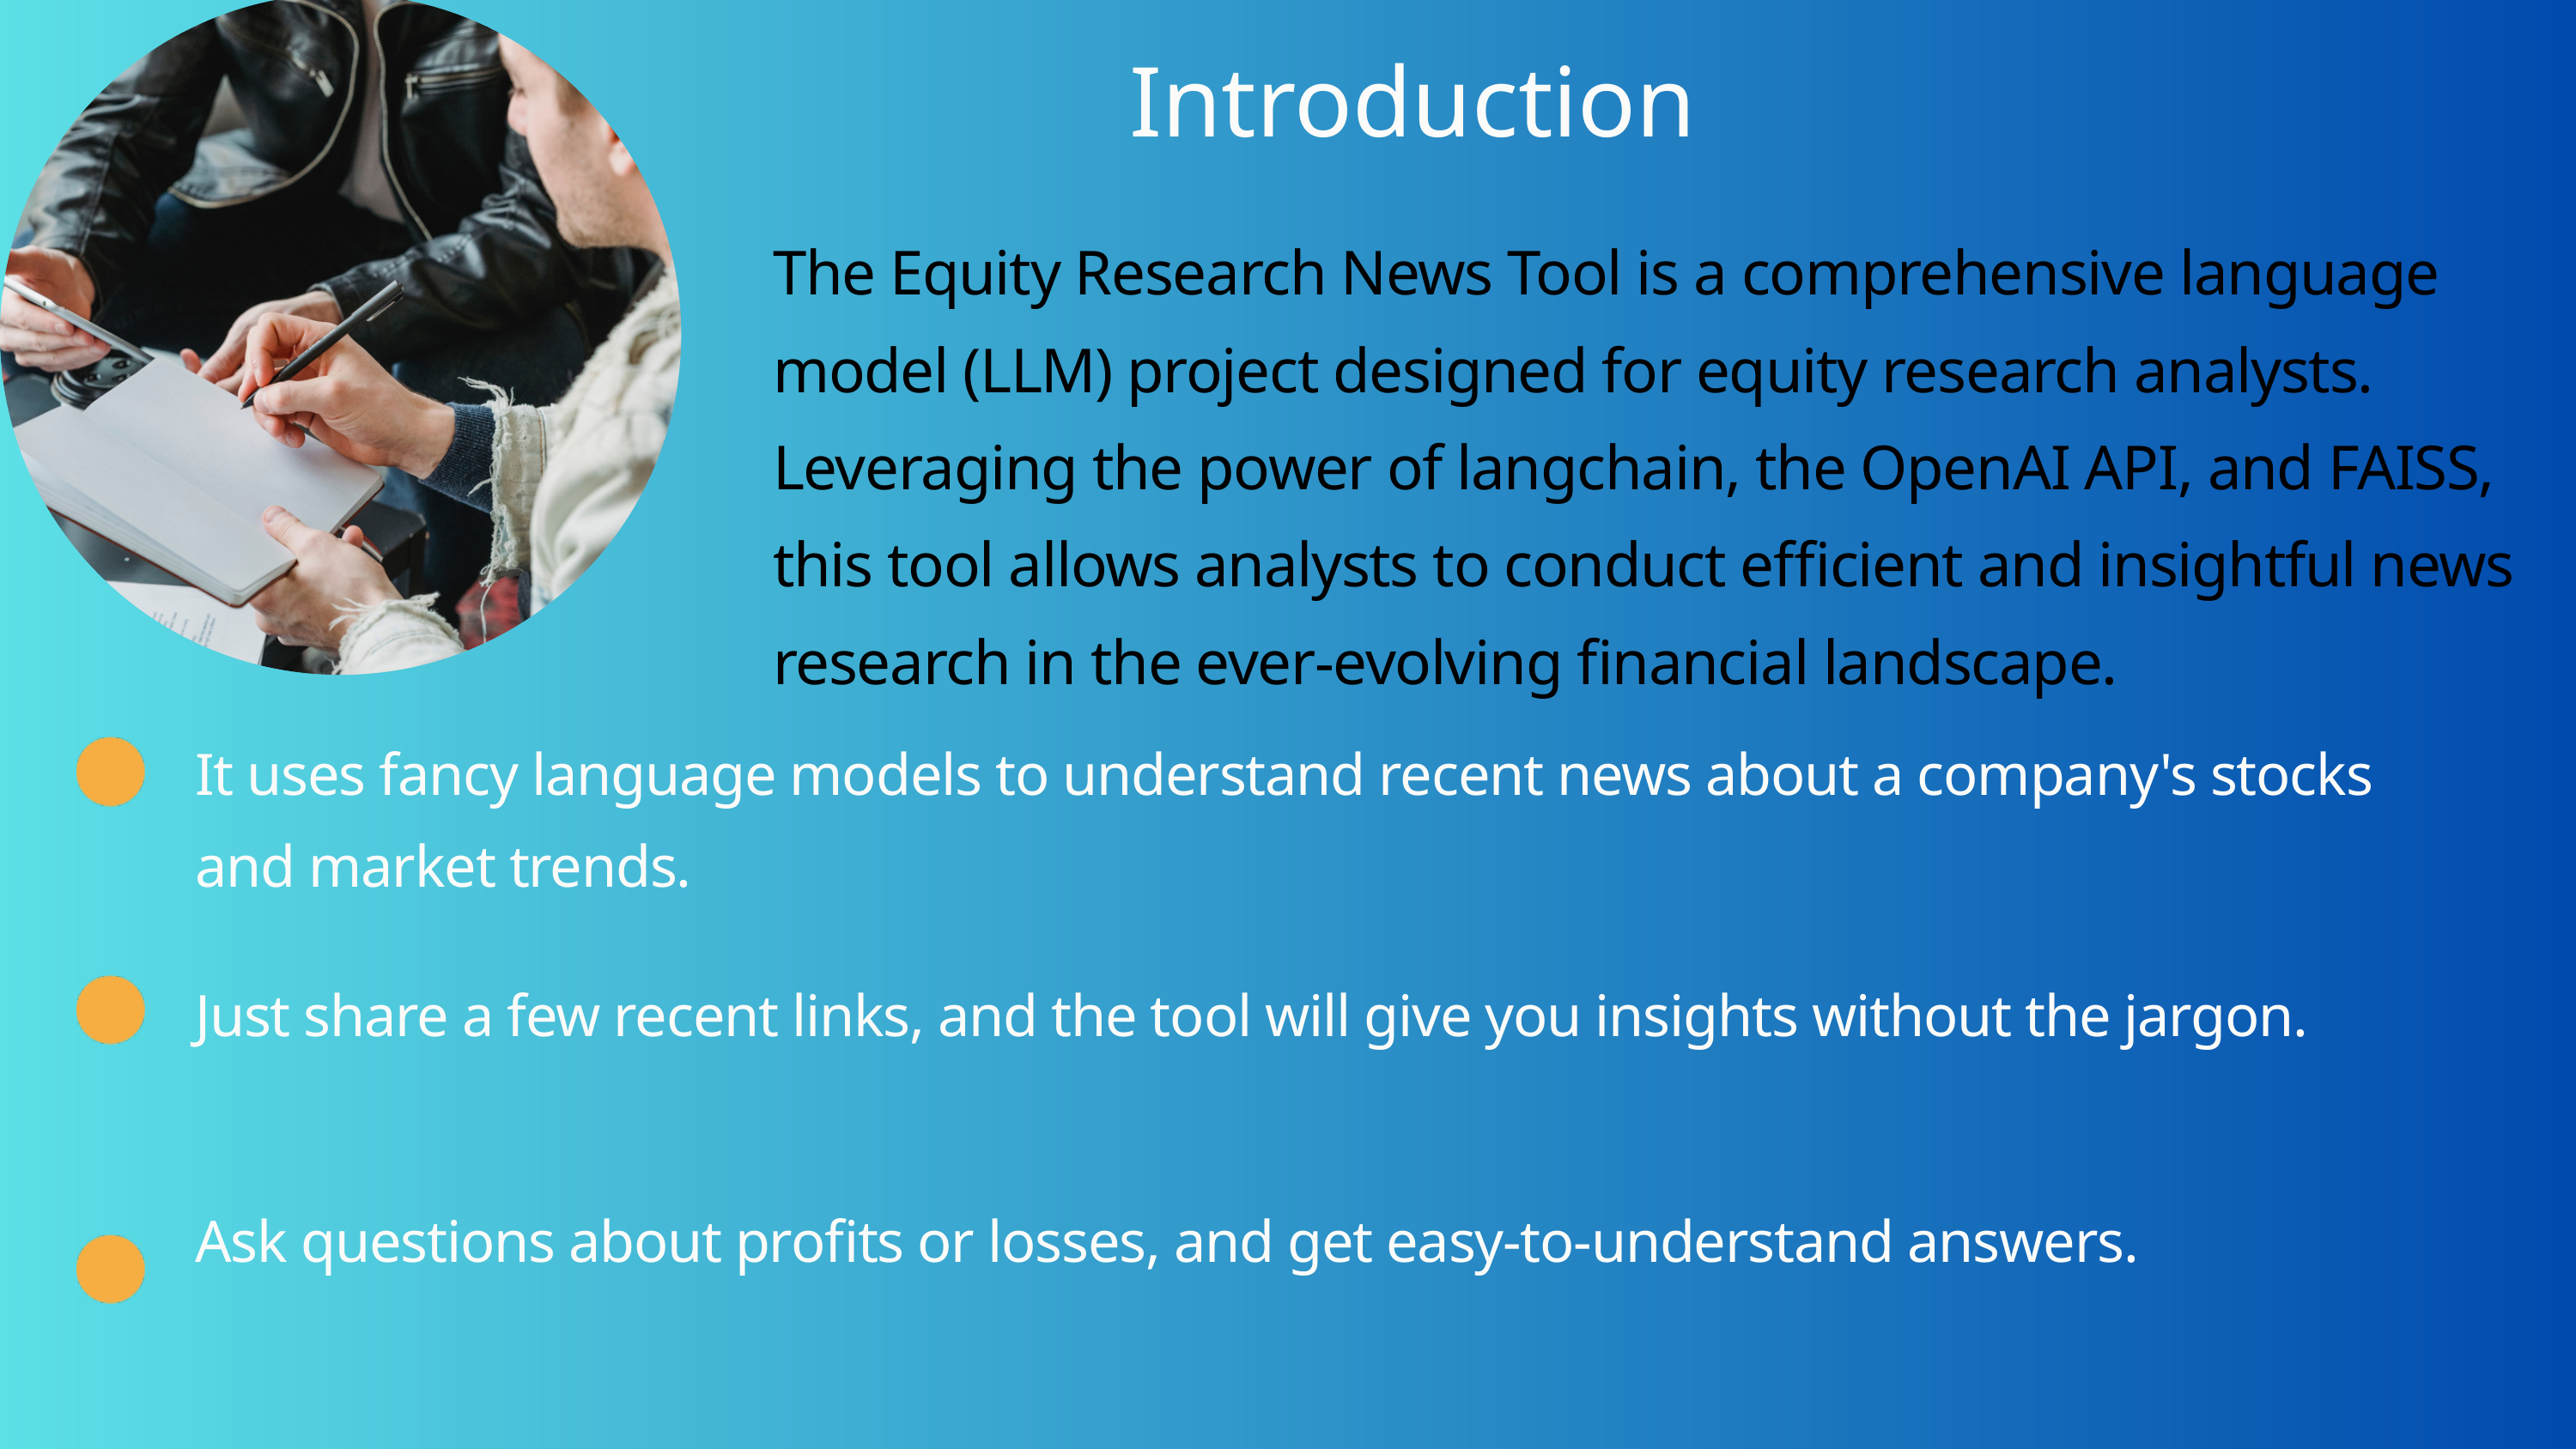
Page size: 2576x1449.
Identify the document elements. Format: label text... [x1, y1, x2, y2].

text_box [76, 1234, 145, 1304]
text_box Just share a few recent links, and the tool will give you insights without the jargon. [195, 956, 2393, 1140]
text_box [0, 0, 682, 676]
text_box Introduction [1129, 21, 2189, 157]
text_box [76, 975, 145, 1045]
text_box Ask questions about profits or losses, and get easy-to-understand answers. [195, 1182, 2322, 1366]
text_box [76, 737, 145, 807]
text_box The Equity Research News Tool is a comprehensive language model (LLM) project designed for equity research analysts. Leveraging the power of langchain, the OpenAI API, and FAISS, this tool allows analysts to conduct efficient and insightful news research in the ever-evolving financial landscape. [773, 209, 2545, 697]
text_box It uses fancy language models to understand recent news about a company's stocks and market trends. [195, 715, 2432, 991]
